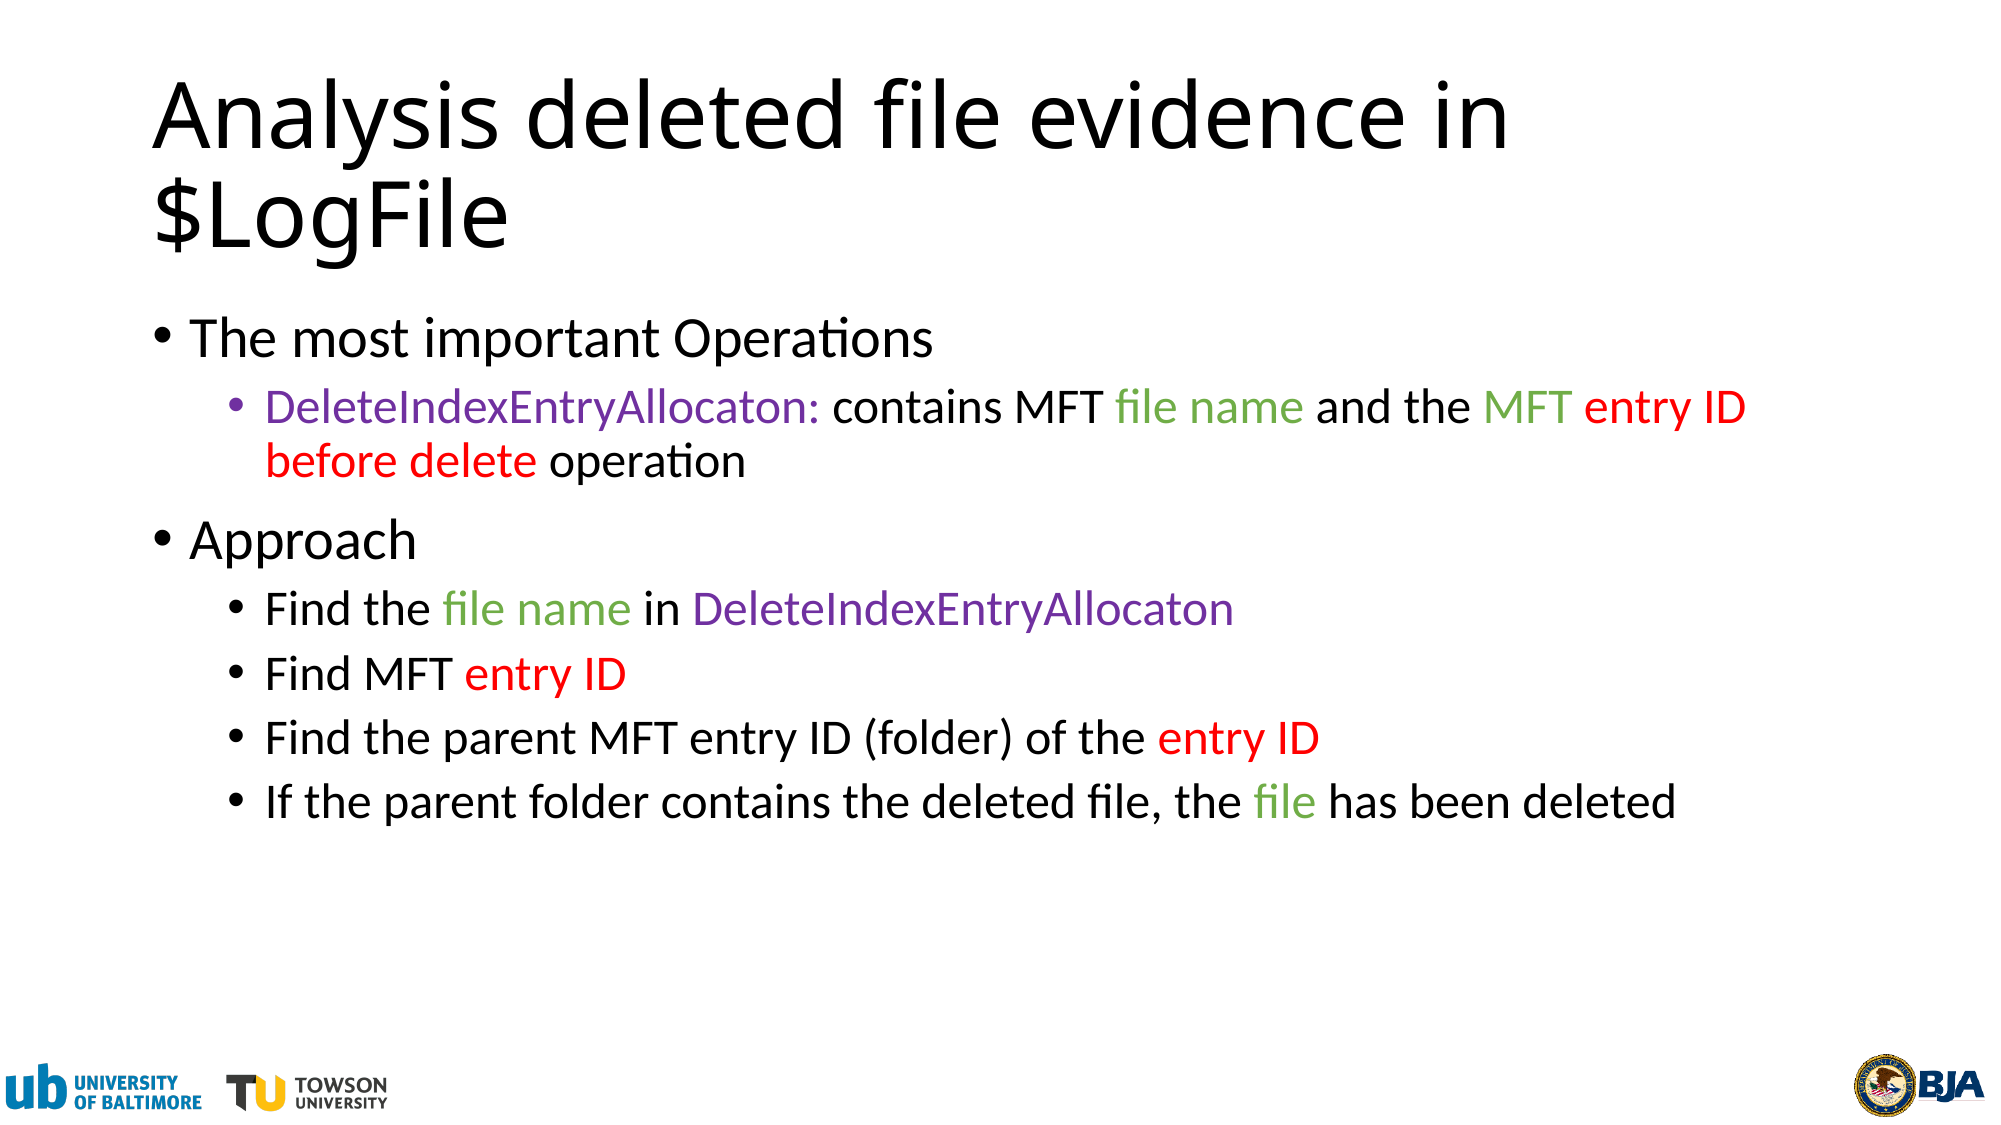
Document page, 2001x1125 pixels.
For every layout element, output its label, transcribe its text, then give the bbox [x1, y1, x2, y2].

picture [0, 1031, 407, 1125]
list The most important Operations DeleteIndexEntryAllocaton: contains MFT file name and the MFT entry ID before delete operation Approach Find the file name in DeleteIndexEntryAllocaton Find MFT entry ID Find the parent MFT entry ID (folder) of the entry ID If the parent folder contains the deleted file, the file has been deleted [137, 299, 1863, 1014]
picture [1854, 1054, 1986, 1117]
title Analysis deleted file evidence in $LogFile [137, 59, 1863, 278]
